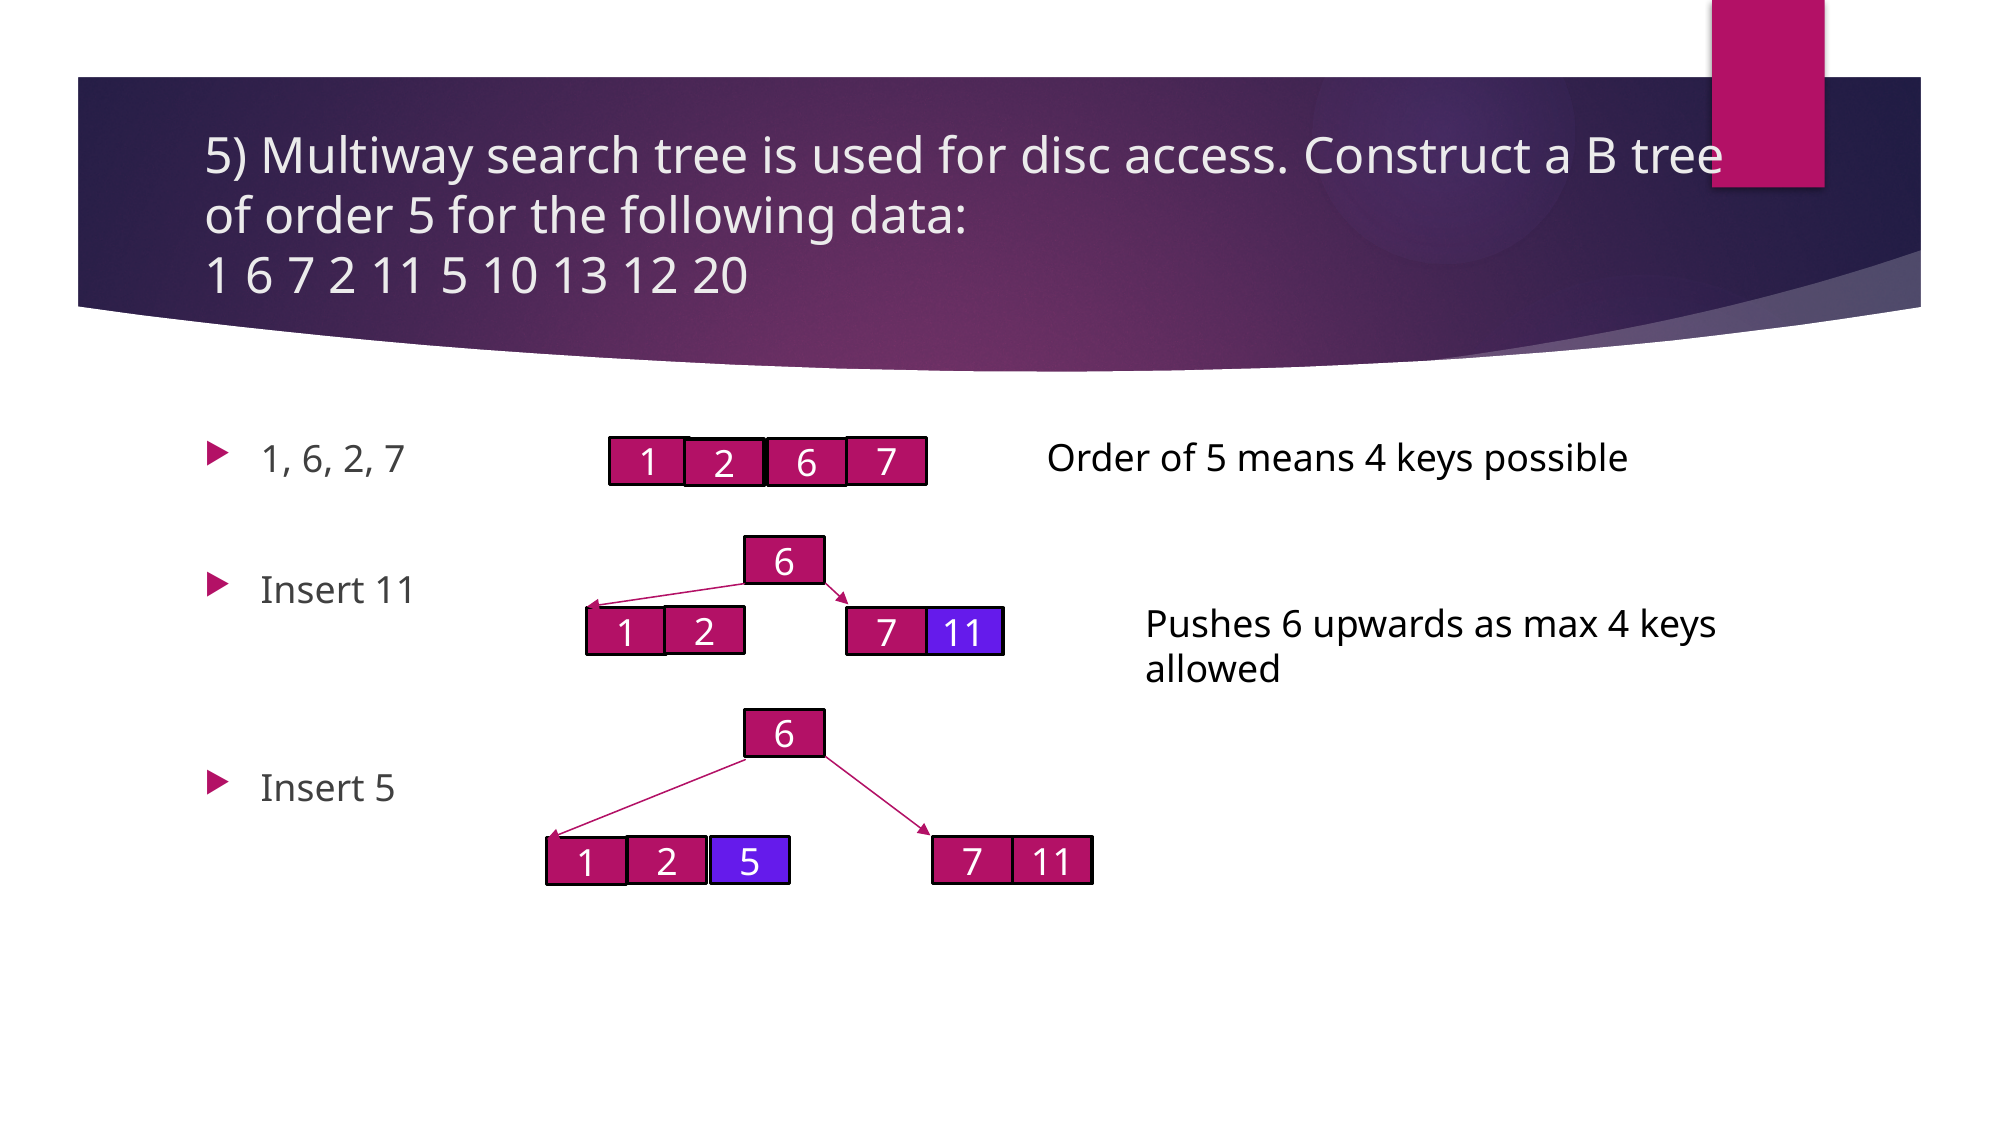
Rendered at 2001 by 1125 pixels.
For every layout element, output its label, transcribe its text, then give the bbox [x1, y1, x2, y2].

text_box 1 [608, 436, 691, 486]
title 5) Multiway search tree is used for disc access. Construct a B tree of order 5 for the following data: 1 6 7 2 11 5 10 13 12 20 [189, 159, 1796, 357]
text_box 11 [928, 606, 1005, 656]
text_box 2 [663, 615, 746, 655]
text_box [825, 582, 849, 605]
text_box 6 [743, 708, 826, 758]
text_box Order of 5 means 4 keys possible [1031, 427, 1683, 487]
text_box 1 [545, 847, 628, 886]
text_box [546, 759, 746, 840]
text_box 7 [845, 436, 928, 486]
list 1, 6, 2, 7 Insert 11 Insert 5 [189, 427, 1638, 988]
text_box 6 [766, 437, 848, 487]
text_box 5 [709, 835, 791, 885]
text_box 6 [743, 535, 826, 585]
text_box 7 [845, 606, 928, 656]
text_box 2 [683, 437, 766, 487]
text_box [586, 583, 745, 607]
text_box 2 [625, 849, 708, 885]
text_box 7 [931, 835, 1011, 885]
text_box 11 [1011, 835, 1094, 885]
text_box 1 [585, 616, 668, 656]
text_box Pushes 6 upwards as max 4 keys allowed [1130, 592, 1782, 698]
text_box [825, 756, 931, 836]
